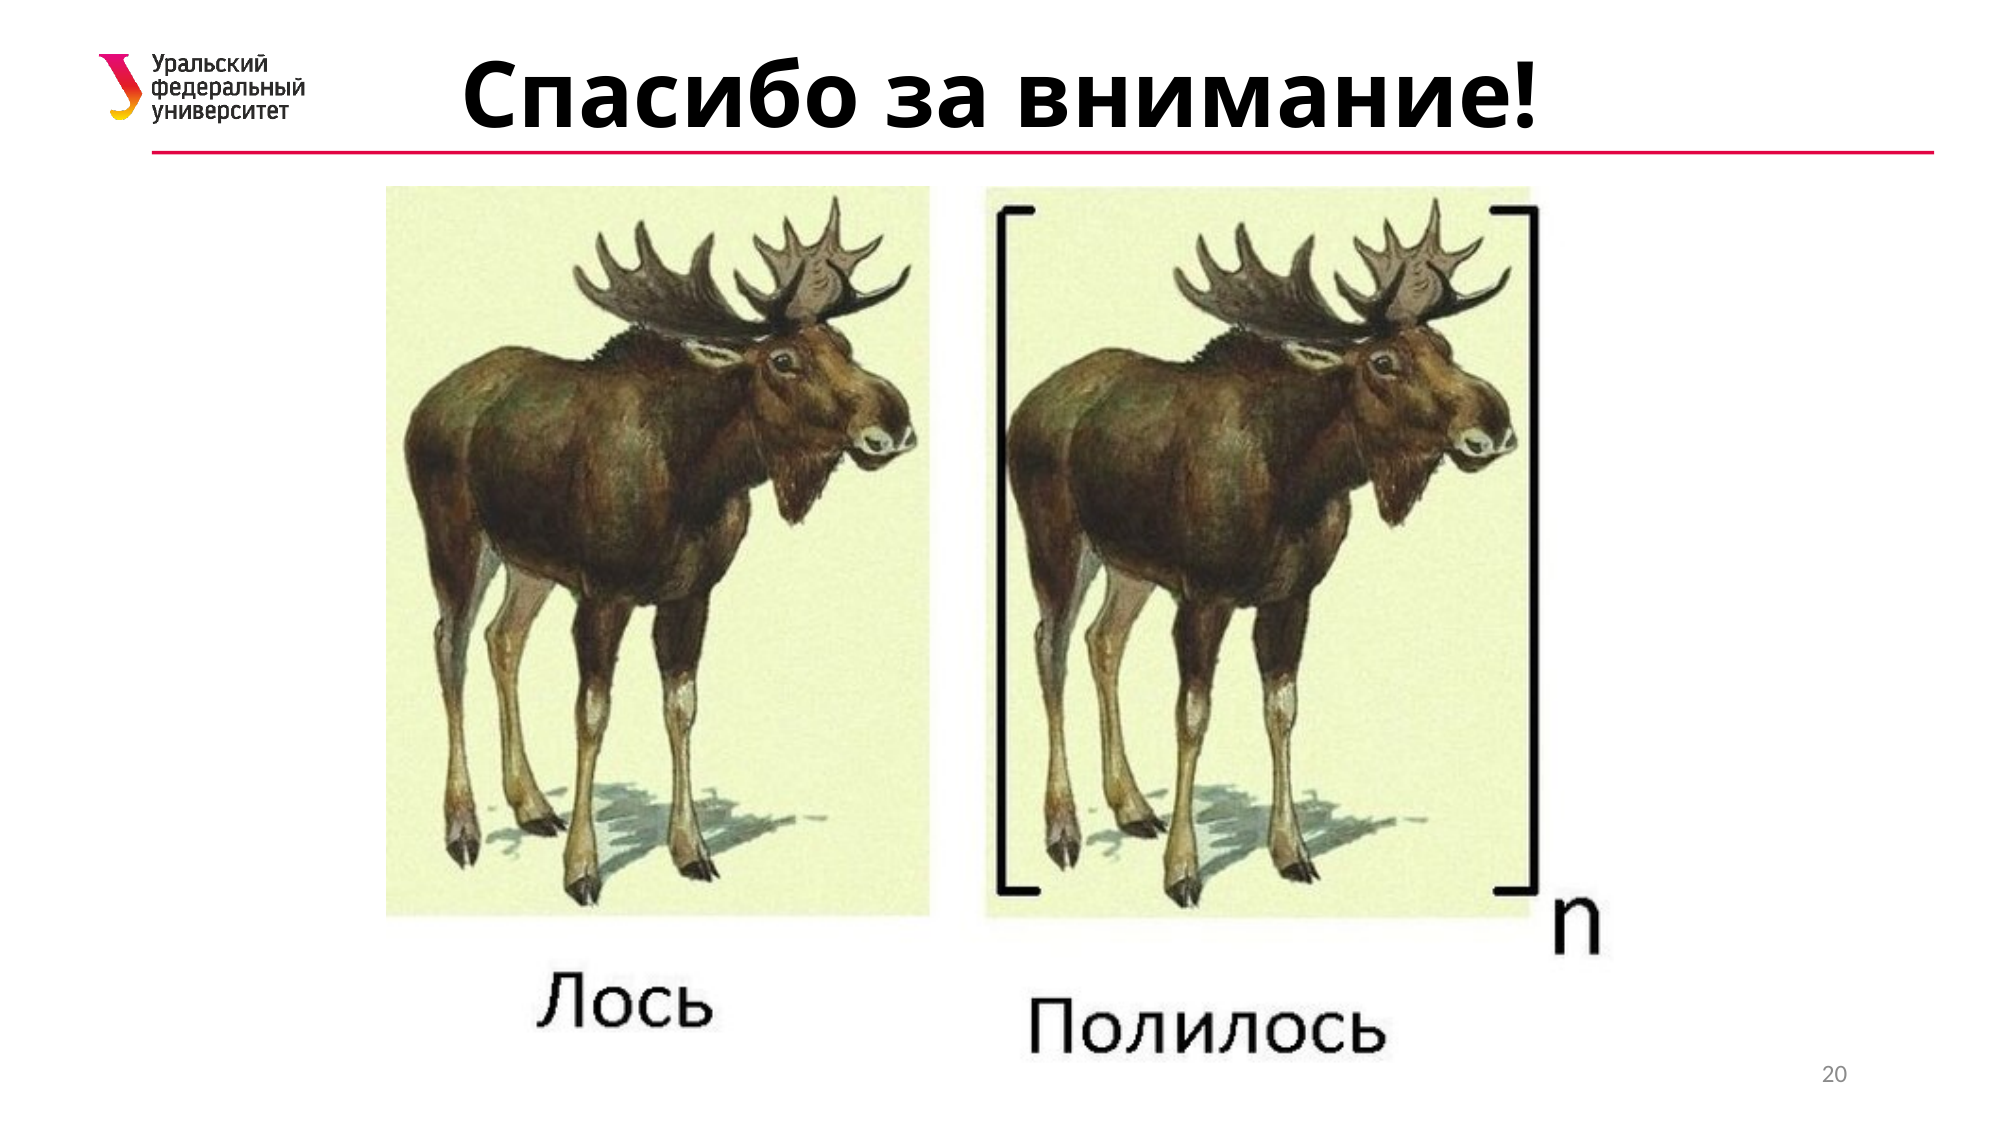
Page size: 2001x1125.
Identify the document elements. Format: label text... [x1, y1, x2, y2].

picture [386, 186, 1614, 1097]
slide_number 20 [1412, 1042, 1863, 1103]
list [98, 52, 320, 124]
text_box Спасибо за внимание! [164, 28, 1836, 153]
text_box [151, 150, 1935, 155]
